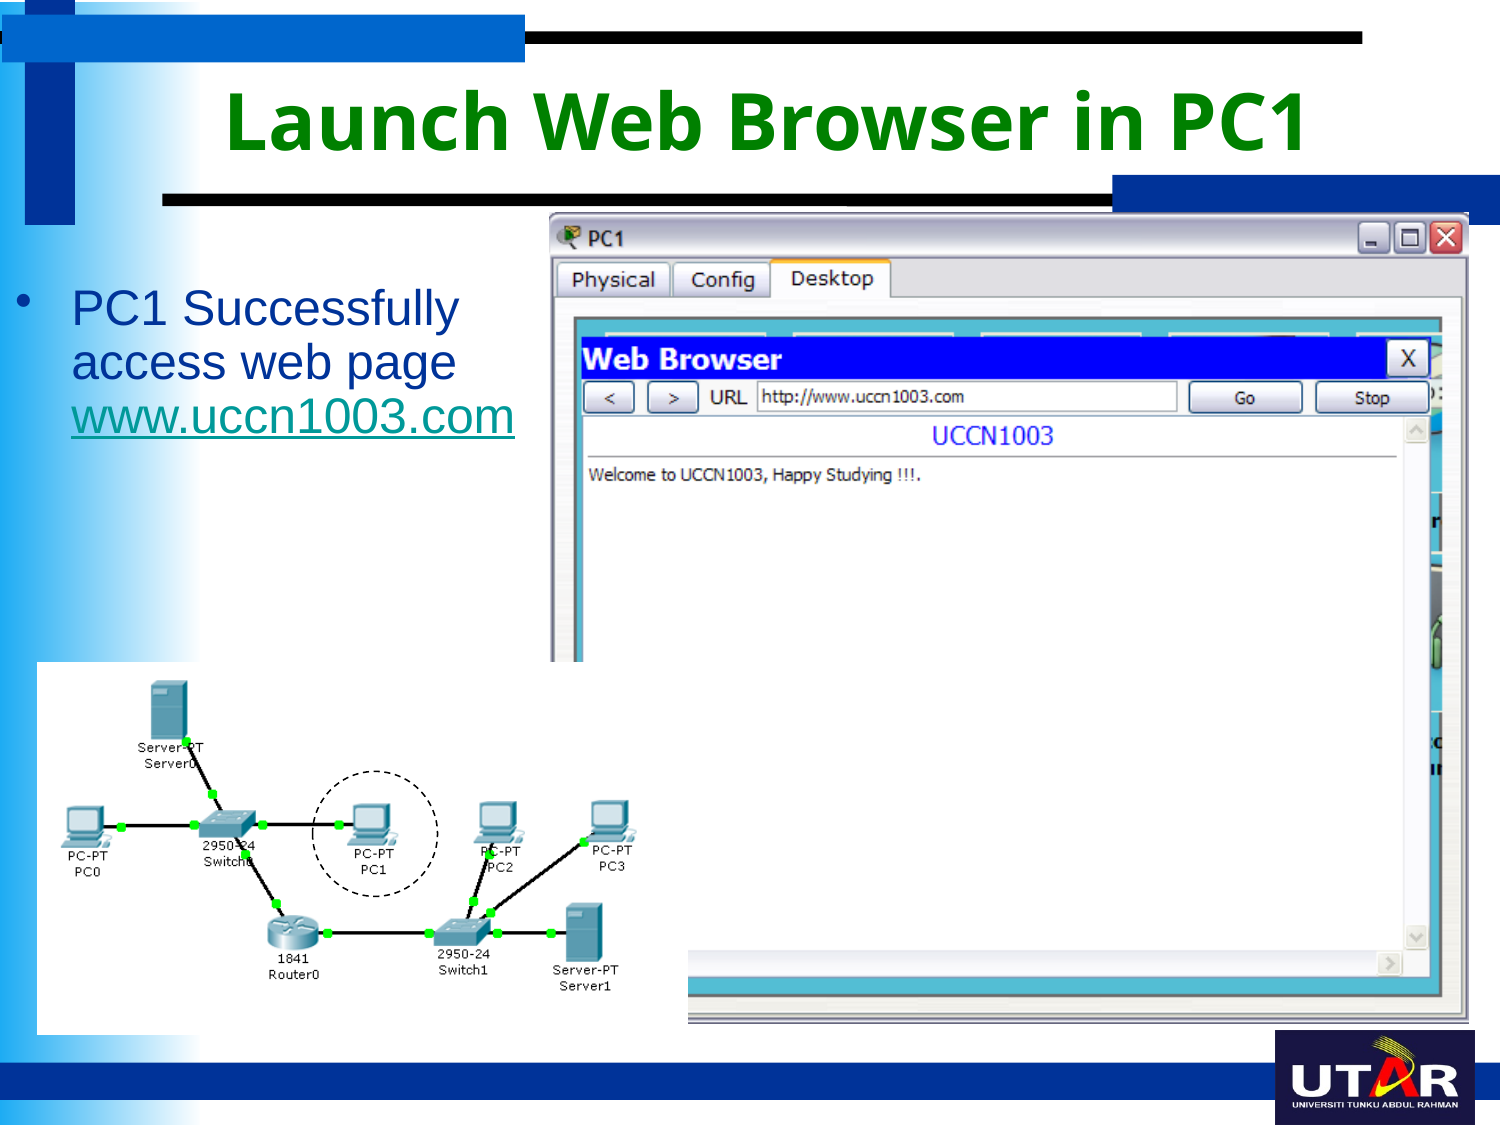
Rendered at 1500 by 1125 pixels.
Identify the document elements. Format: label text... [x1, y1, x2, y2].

title Launch Web Browser in PC1 [74, 49, 1463, 188]
picture [1275, 1030, 1475, 1125]
picture [37, 212, 1469, 1035]
list PC1 Successfully access web page www.uccn1003.com [0, 274, 538, 526]
